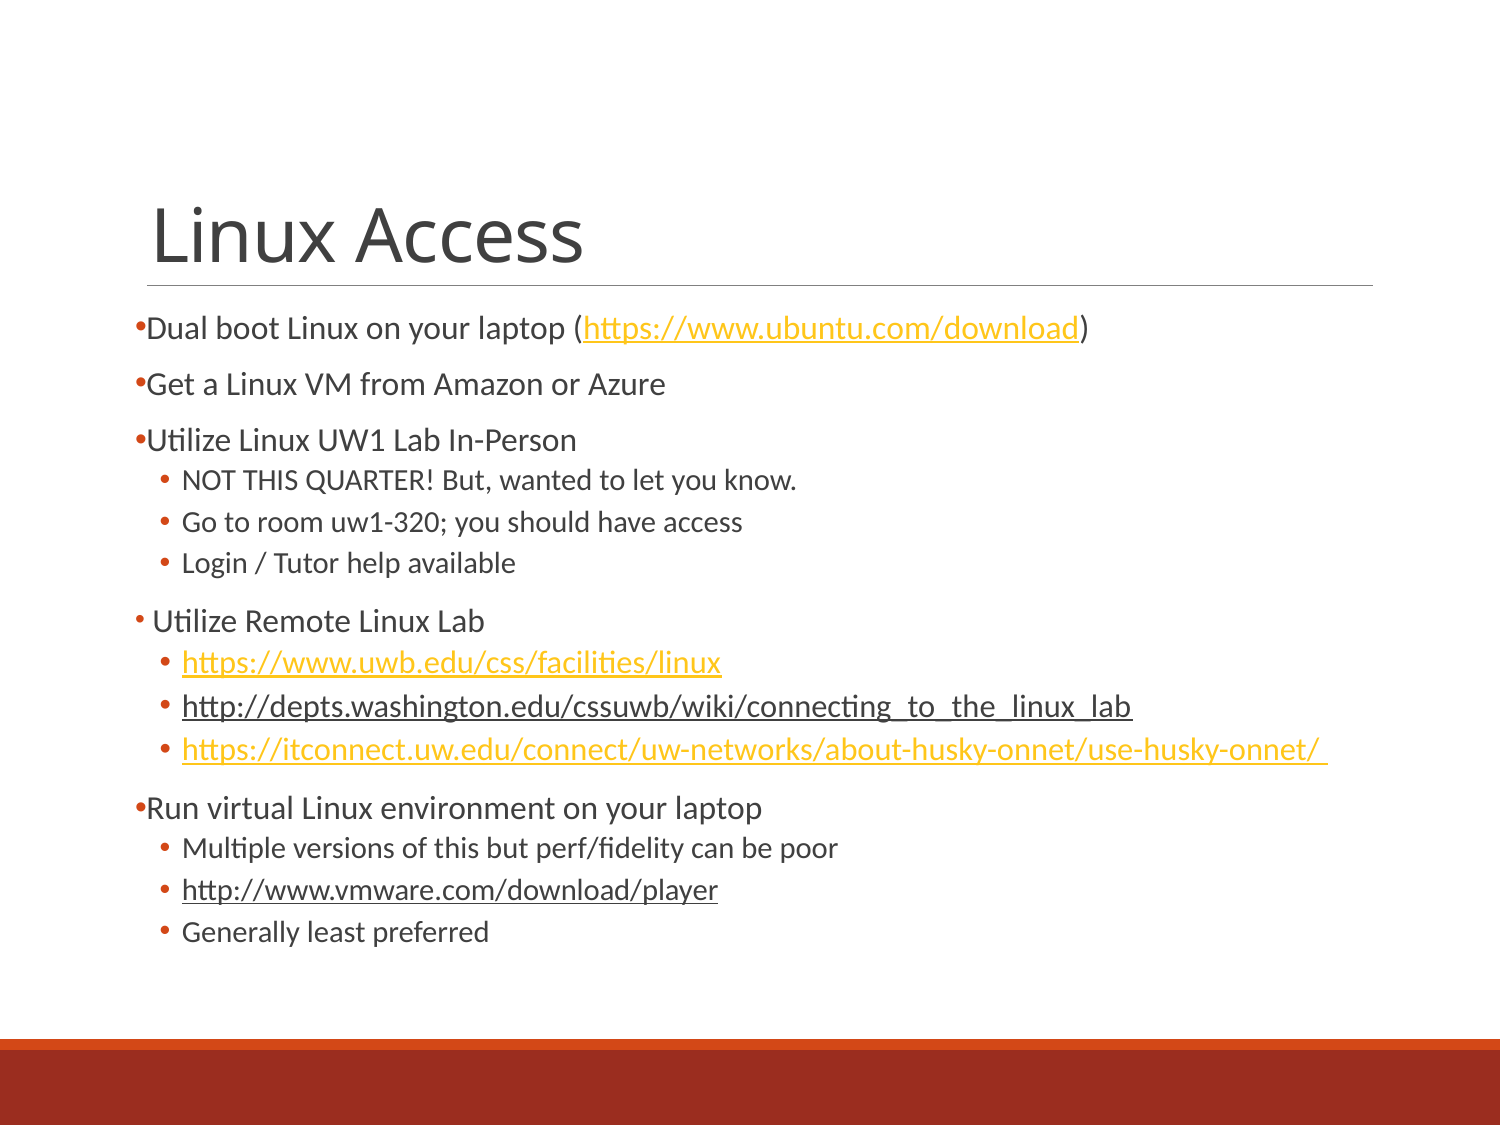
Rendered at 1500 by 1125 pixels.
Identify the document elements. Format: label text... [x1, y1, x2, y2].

title Linux Access [135, 47, 1373, 285]
list Dual boot Linux on your laptop (https://www.ubuntu.com/download) Get a Linux VM from Amazon or Azure Utilize Linux UW1 Lab In-Person NOT THIS QUARTER! But, wanted to let you know. Go to room uw1-320; you should have access Login / Tutor help available Utilize Remote Linux Lab https://www.uwb.edu/css/facilities/linux http://depts.washington.edu/cssuwb/wiki/connecting_to_the_linux_lab https://itconnect.uw.edu/connect/uw-networks/about-husky-onnet/use-husky-onnet/ Run virtual Linux environment on your laptop Multiple versions of this but perf/fidelity can be poor http://www.vmware.com/download/player Generally least preferred [135, 302, 1373, 963]
